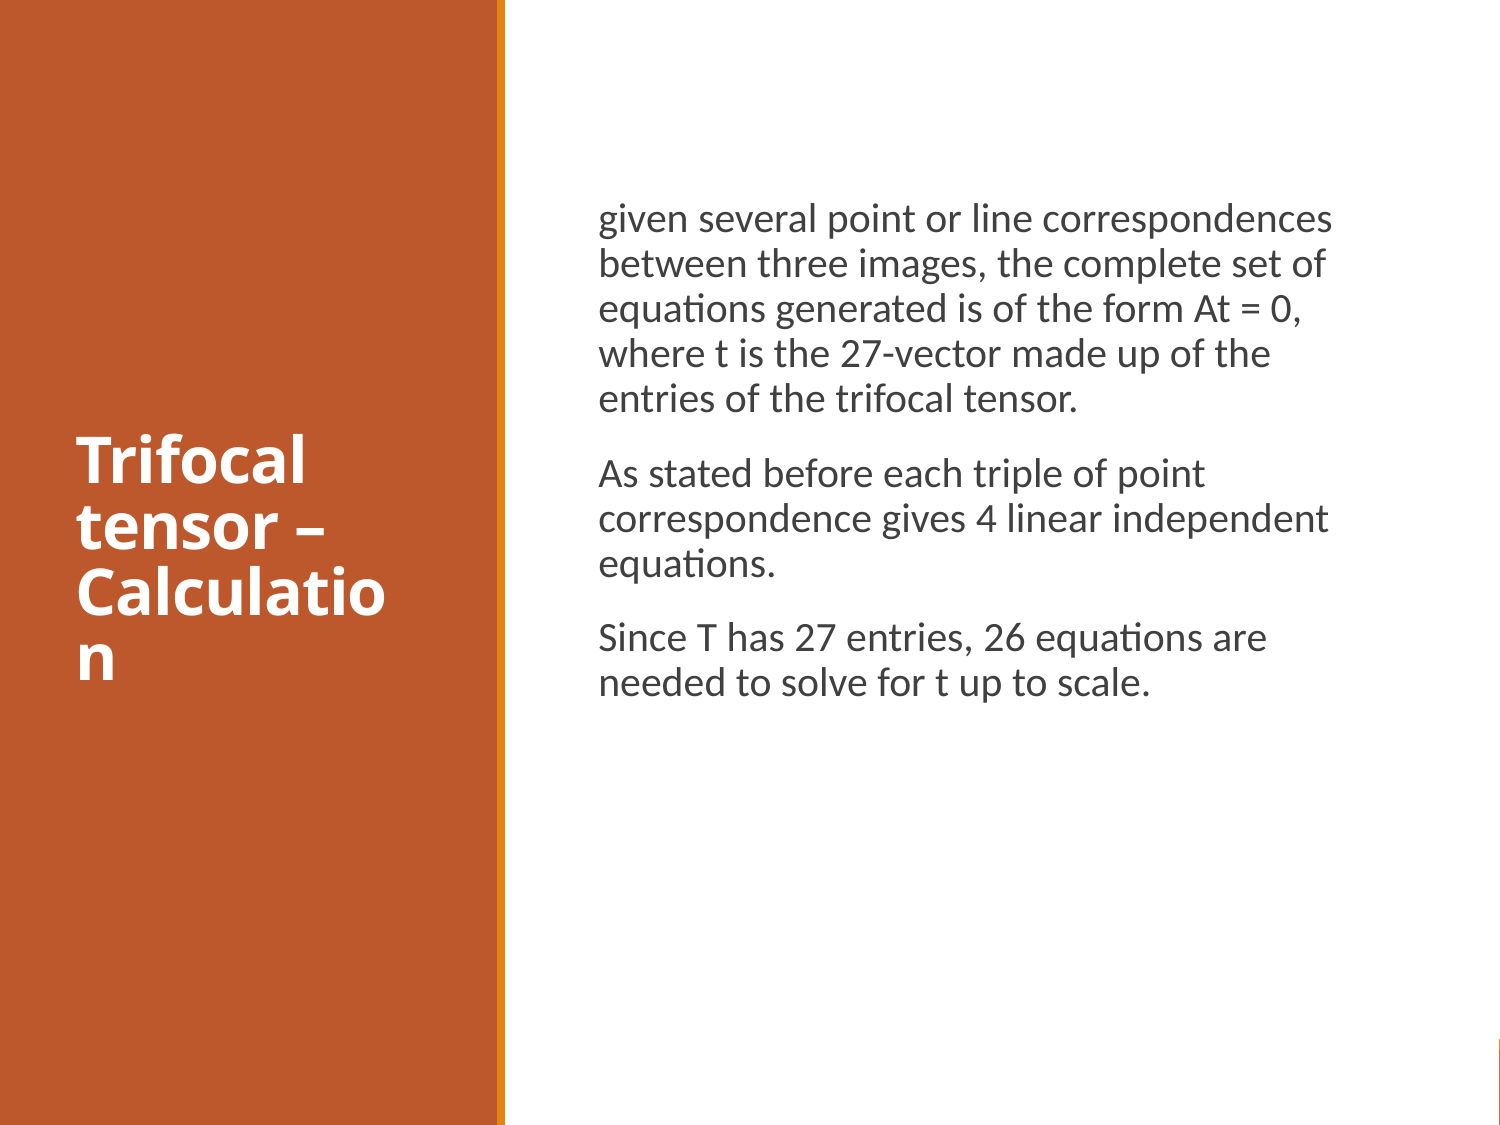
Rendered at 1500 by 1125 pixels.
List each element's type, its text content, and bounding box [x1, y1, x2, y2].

title Trifocal tensor – Calculation [60, 99, 441, 1026]
text_box [0, 0, 496, 1125]
text_box [506, 0, 1500, 1125]
text_box [496, 0, 506, 1125]
list given several point or line correspondences between three images, the complete set of equations generated is of the form At = 0, where t is the 27-vector made up of the entries of the trifocal tensor. As stated before each triple of point correspondence gives 4 linear independent equations. Since T has 27 entries, 26 equations are needed to solve for t up to scale. [583, 99, 1373, 1026]
